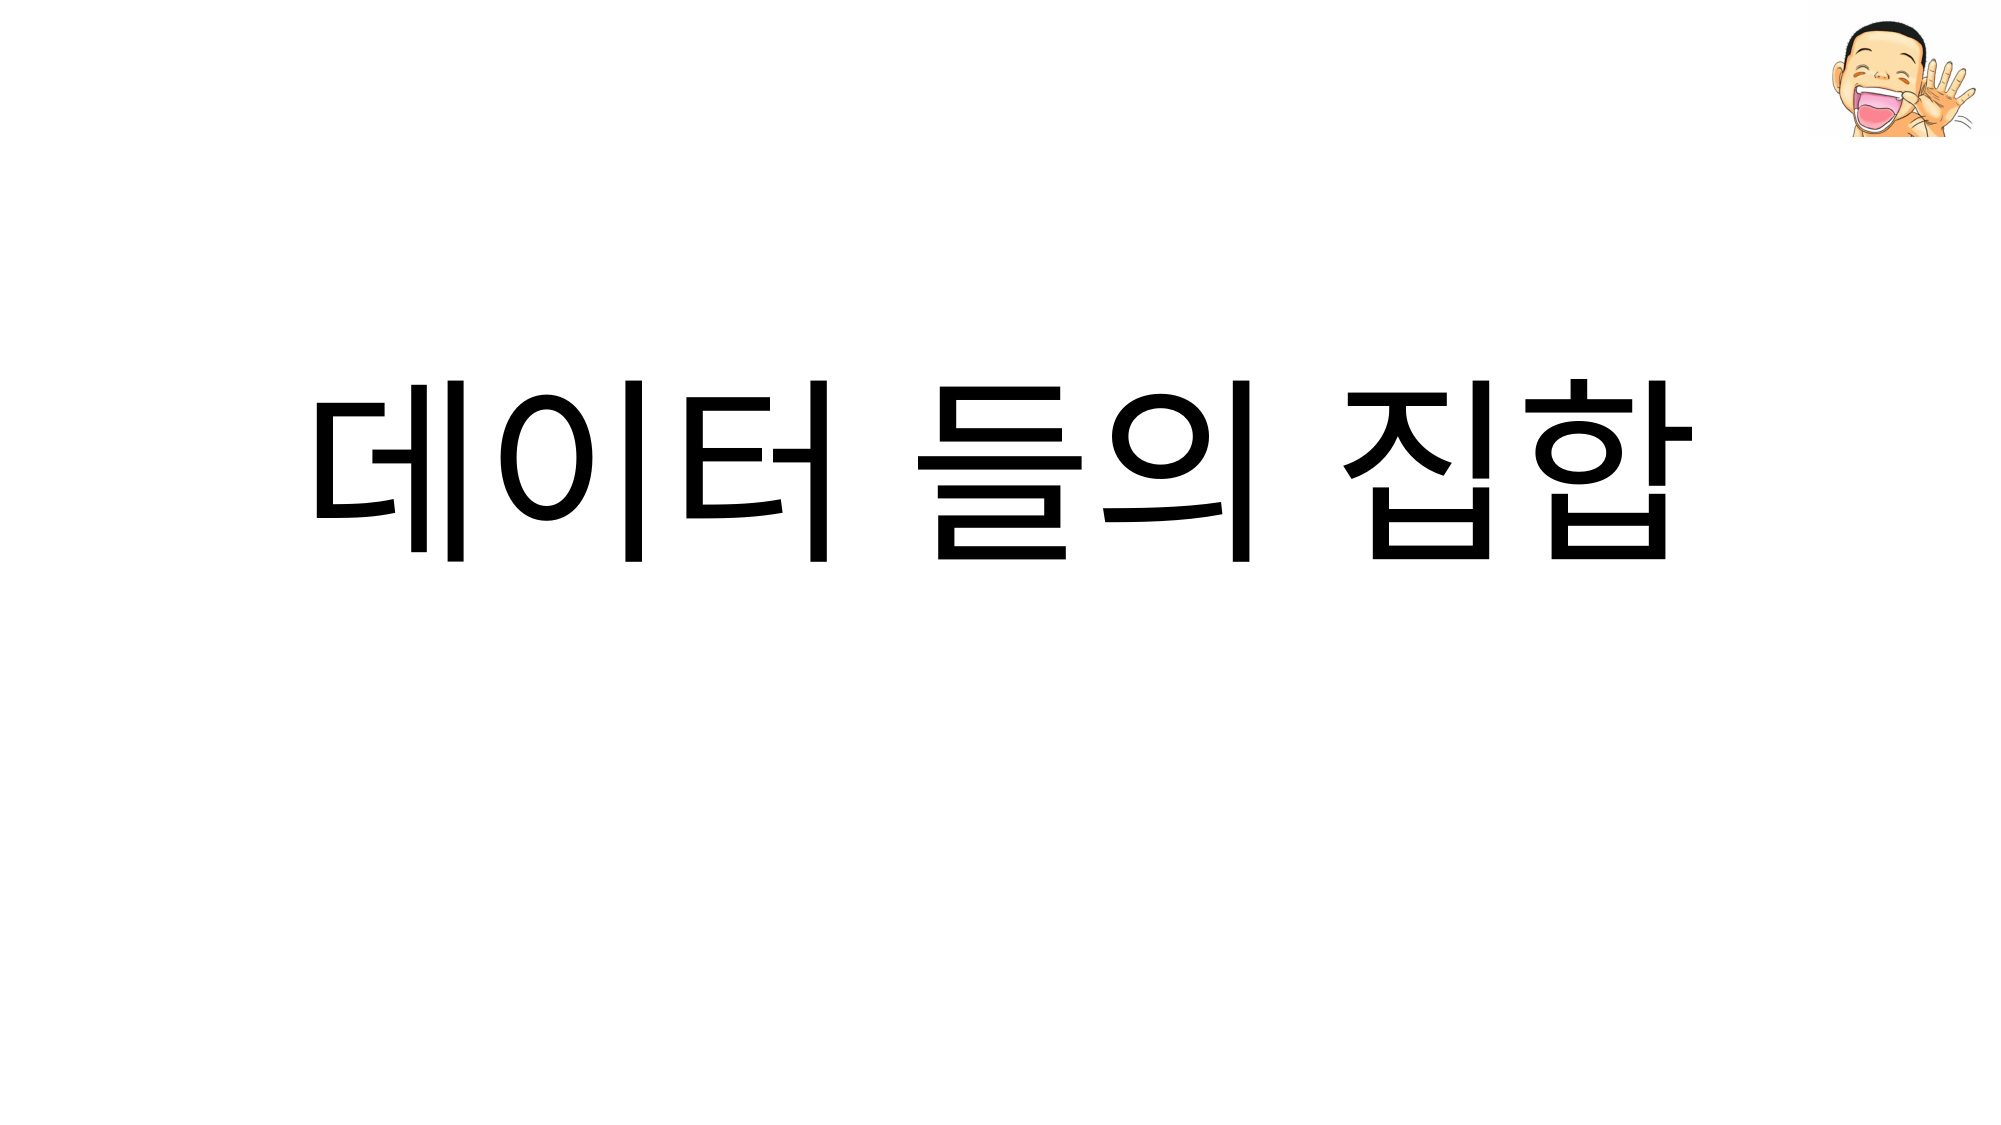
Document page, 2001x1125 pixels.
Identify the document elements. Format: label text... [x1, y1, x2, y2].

text_box 데이터 들의 집합 [0, 218, 2000, 594]
picture [1808, 0, 2000, 137]
